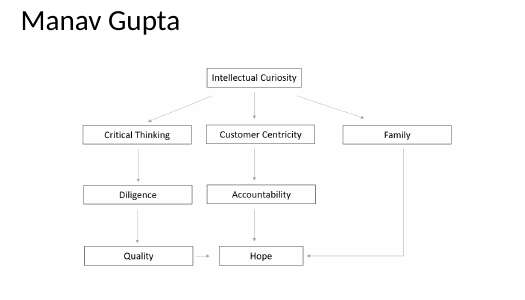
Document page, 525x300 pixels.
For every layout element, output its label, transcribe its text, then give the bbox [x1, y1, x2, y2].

title Manav Gupta [5, 5, 453, 37]
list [51, 58, 462, 276]
